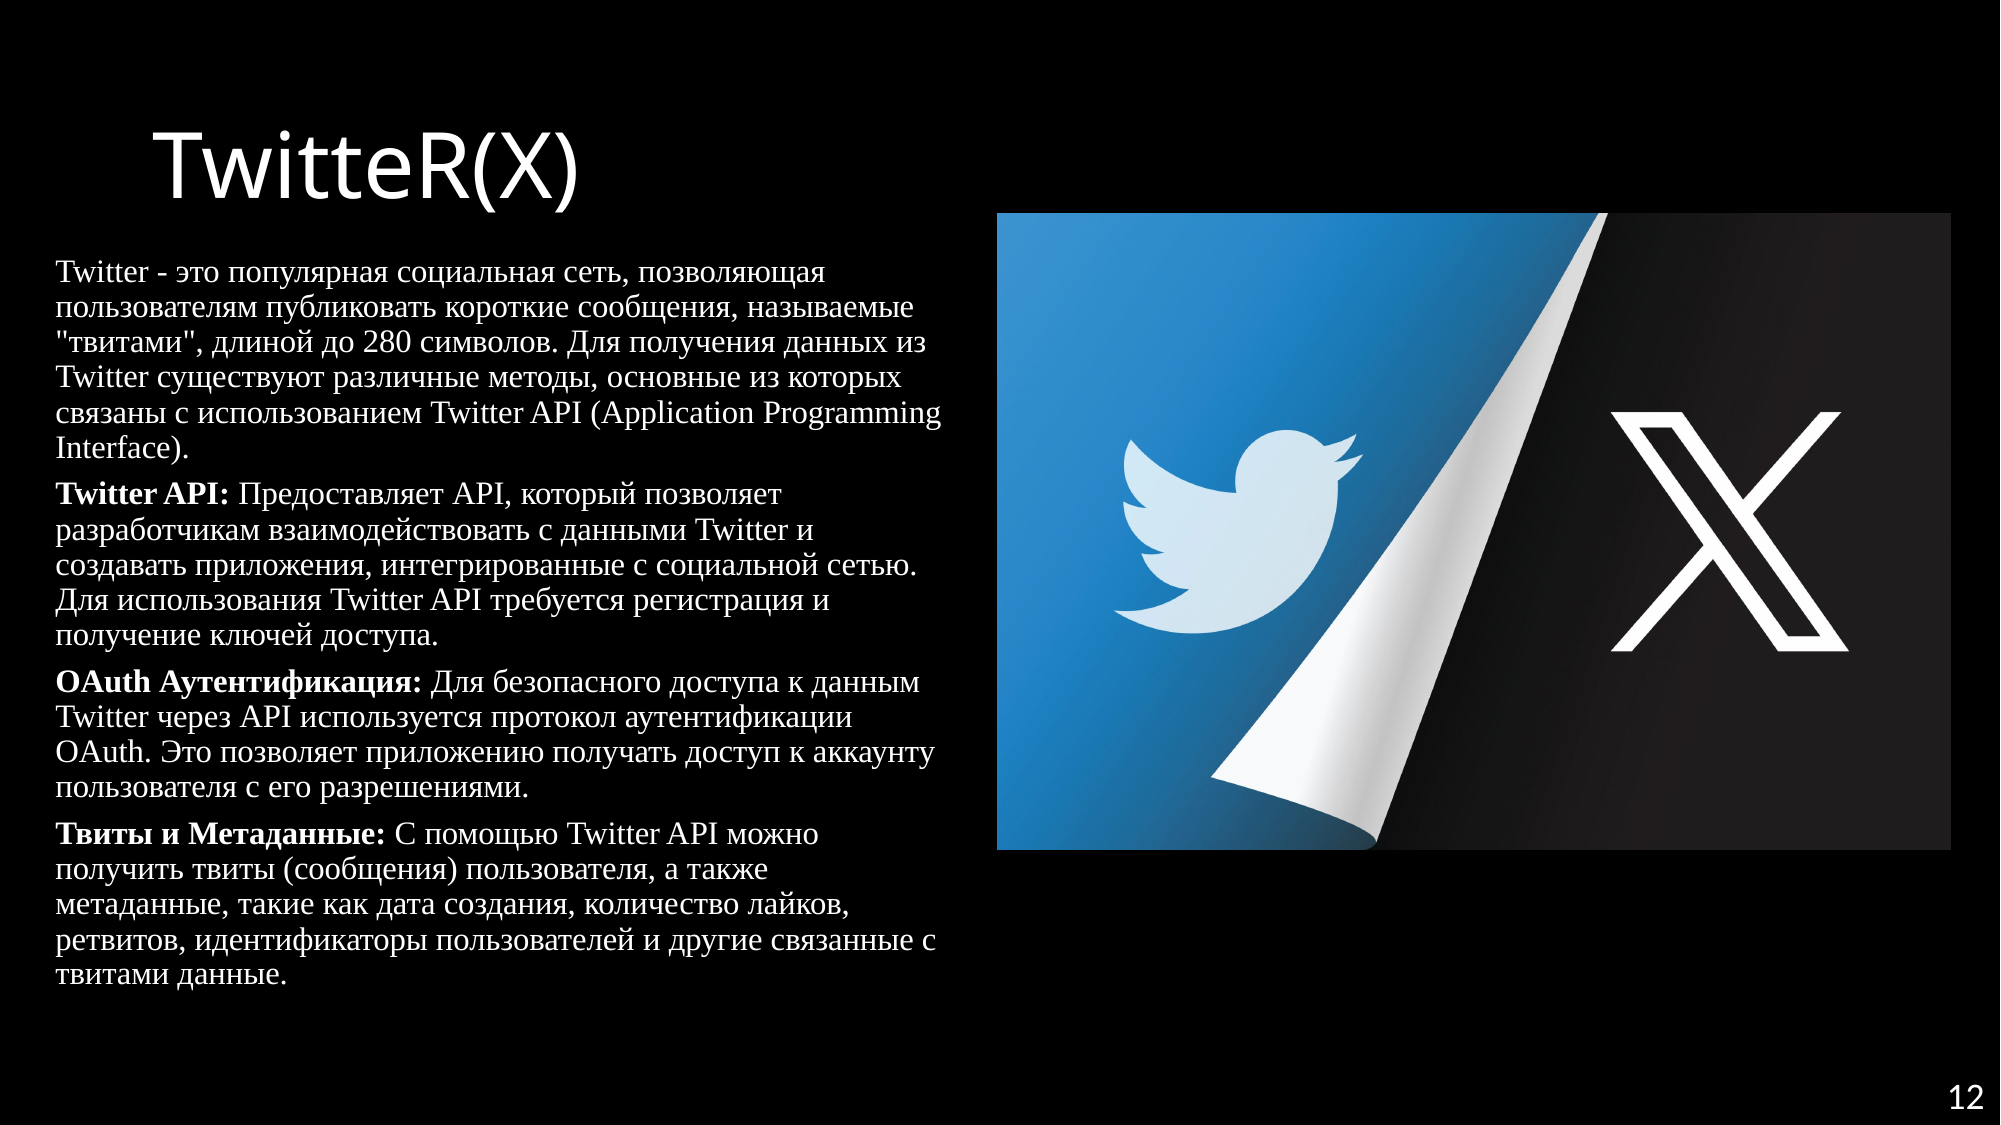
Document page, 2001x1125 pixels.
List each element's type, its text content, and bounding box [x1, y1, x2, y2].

title TwitteR(X) [137, 59, 1863, 278]
text_box 12 [1931, 1064, 2000, 1125]
picture [997, 213, 1951, 850]
list Twitter - это популярная социальная сеть, позволяющая пользователям публиковать короткие сообщения, называемые "твитами", длиной до 280 символов. Для получения данных из Twitter существуют различные методы, основные из которых связаны с использованием Twitter API (Application Programming Interface). Twitter API: Предоставляет API, который позволяет разработчикам взаимодействовать с данными Twitter и создавать приложения, интегрированные с социальной сетью. Для использования Twitter API требуется регистрация и получение ключей доступа. OAuth Аутентификация: Для безопасного доступа к данным Twitter через API используется протокол аутентификации OAuth. Это позволяет приложению получать доступ к аккаунту пользователя с его разрешениями. Твиты и Метаданные: С помощью Twitter API можно получить твиты (сообщения) пользователя, а также метаданные, такие как дата создания, количество лайков, ретвитов, идентификаторы пользователей и другие связанные с твитами данные. [40, 246, 963, 1005]
